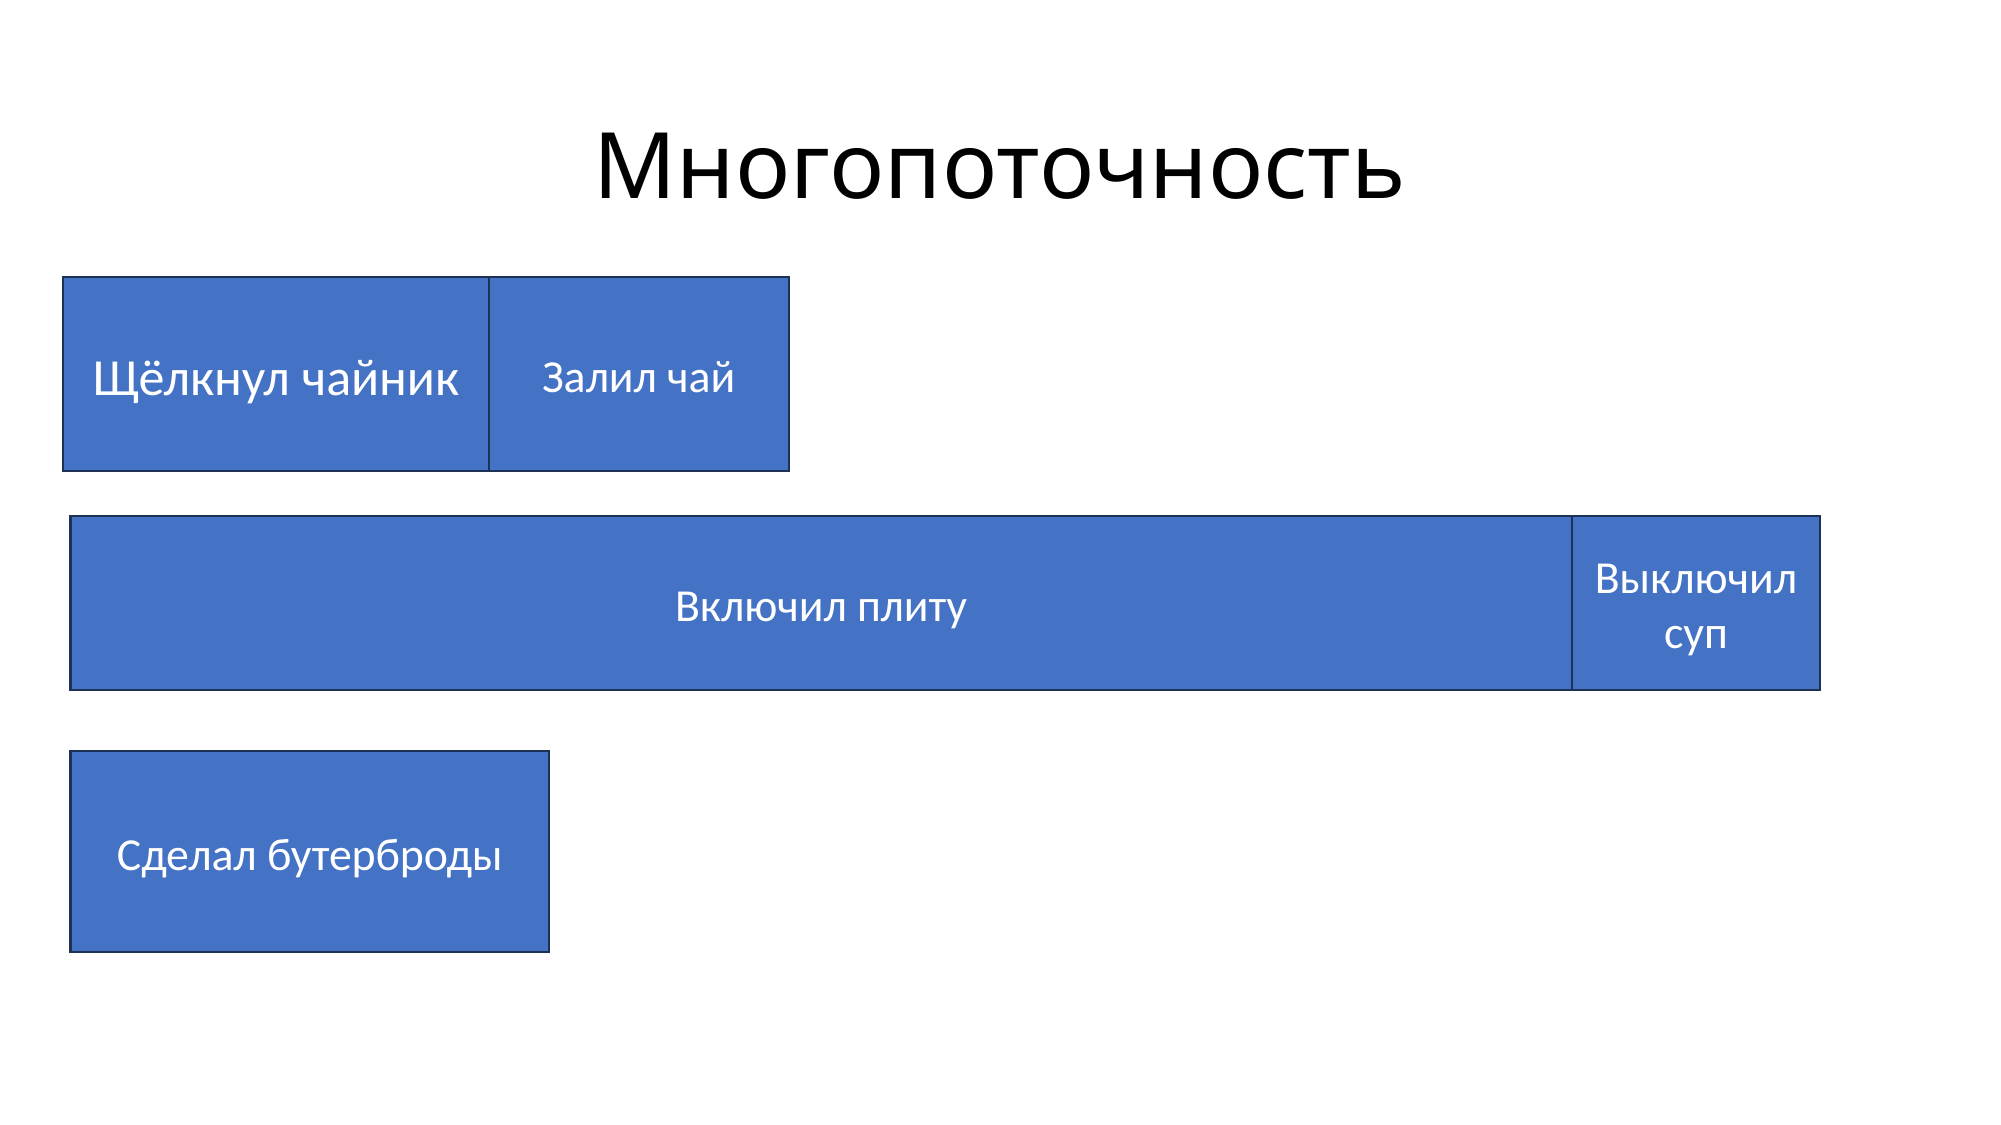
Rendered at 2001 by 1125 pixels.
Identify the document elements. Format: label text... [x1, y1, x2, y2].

text_box Выключил суп [1571, 515, 1821, 691]
title Многопоточность [137, 59, 1863, 278]
text_box Включил плиту [69, 515, 1571, 691]
text_box Щёлкнул чайник [62, 276, 488, 472]
text_box Залил чай [488, 276, 790, 472]
text_box Сделал бутерброды [69, 750, 550, 953]
